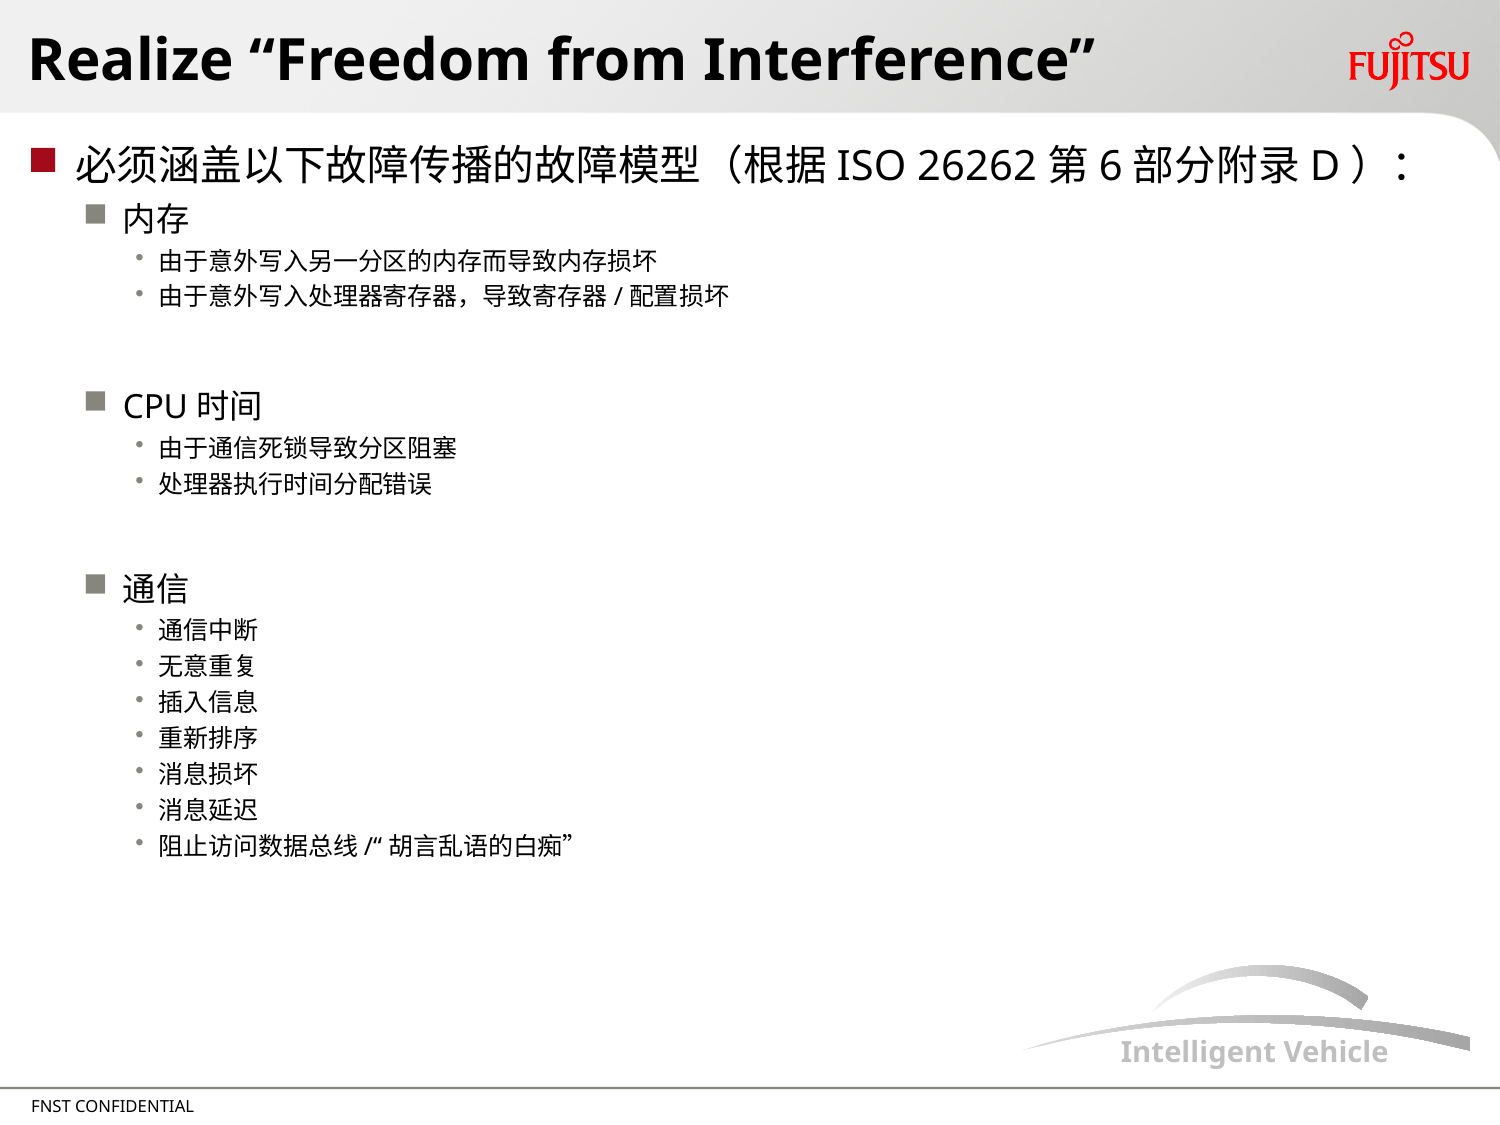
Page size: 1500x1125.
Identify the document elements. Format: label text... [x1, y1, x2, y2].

picture [0, 0, 1500, 176]
list 必须涵盖以下故障传播的故障模型（根据ISO 26262第6部分附录D）： 内存 由于意外写入另一分区的内存而导致内存损坏 由于意外写入处理器寄存器，导致寄存器/配置损坏 CPU时间 由于通信死锁导致分区阻塞 处理器执行时间分配错误 通信 通信中断 无意重复 插入信息 重新排序 消息损坏 消息延迟 阻止访问数据总线/“胡言乱语的白痴” [27, 142, 1471, 1083]
title Realize “Freedom from Interference” [27, 0, 1317, 114]
